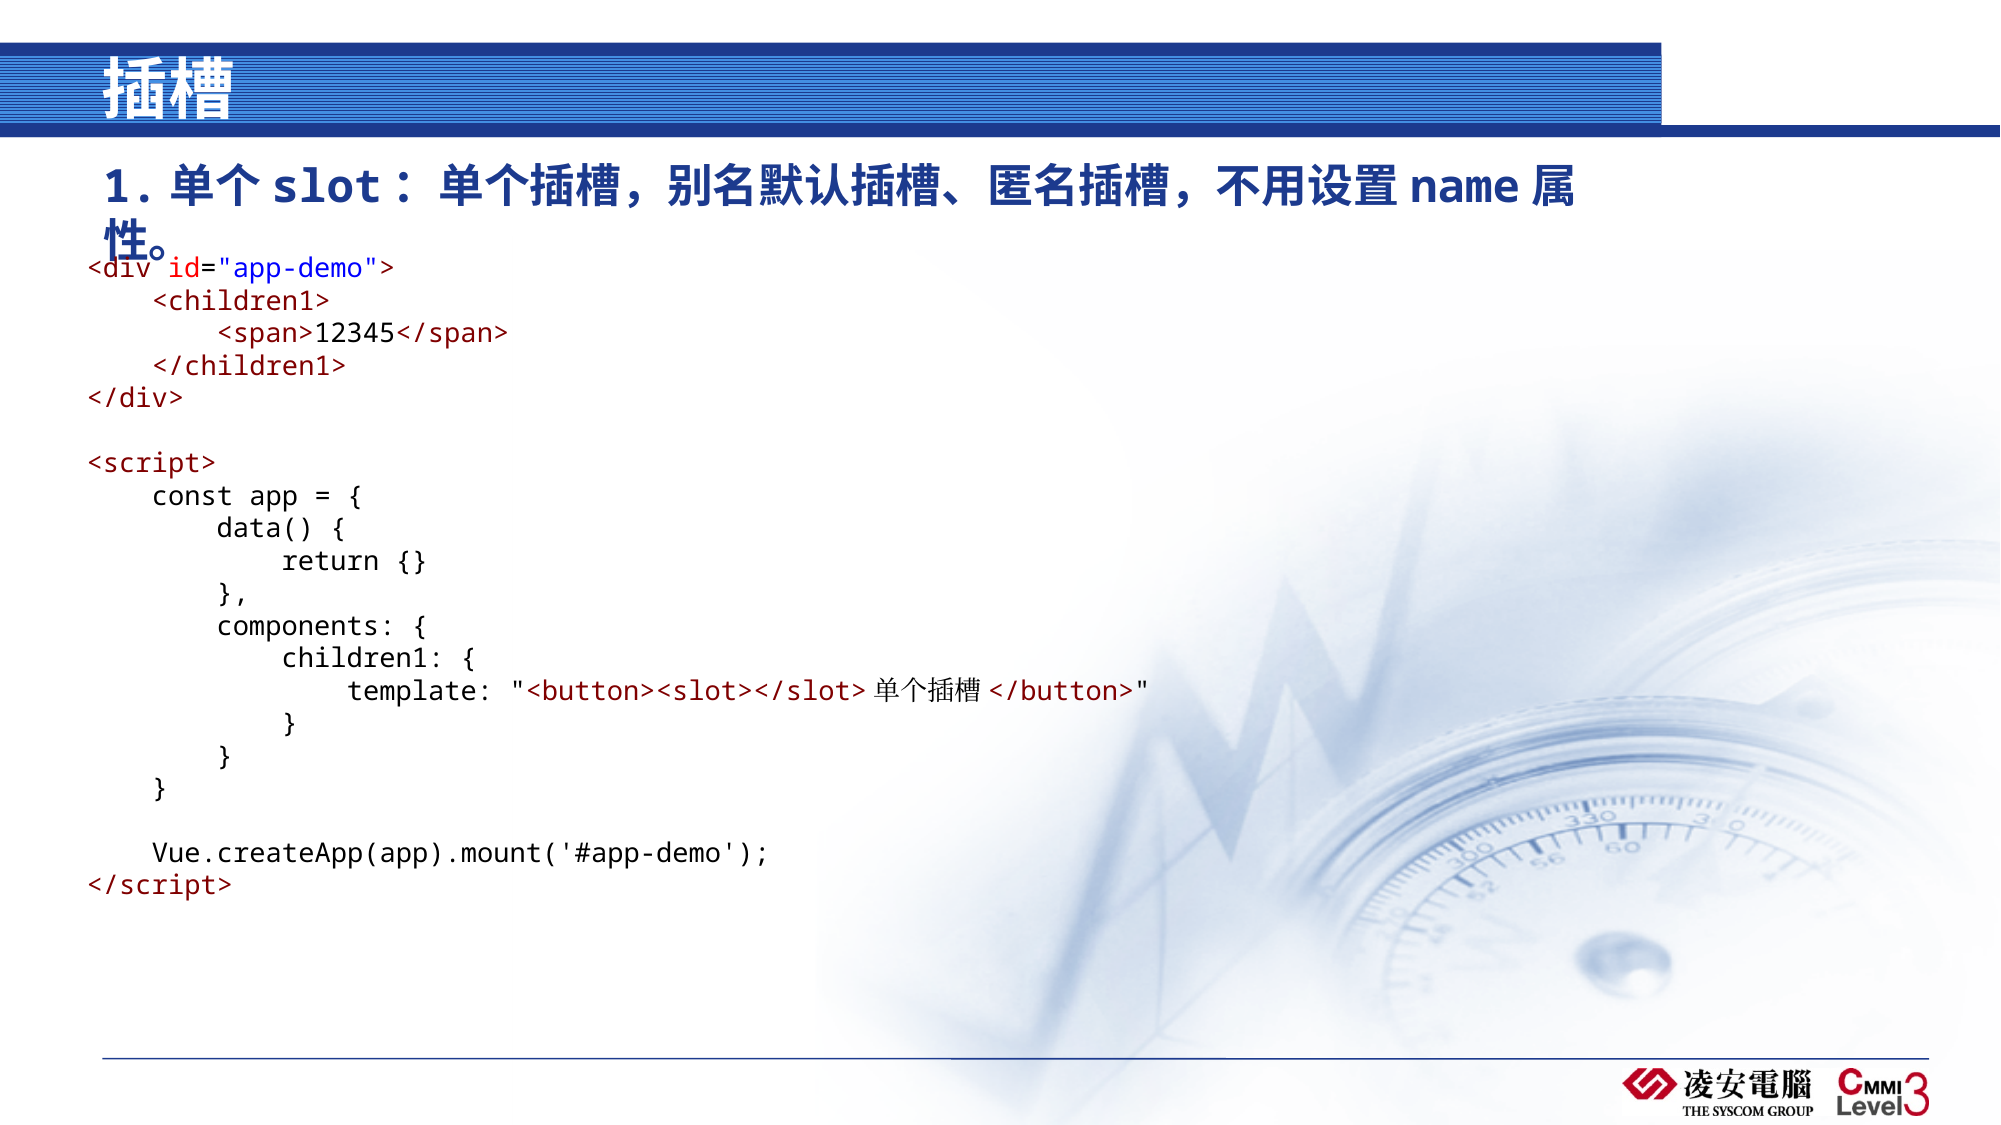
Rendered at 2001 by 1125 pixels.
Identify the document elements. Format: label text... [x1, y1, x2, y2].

text_box 1.单个slot：单个插槽，别名默认插槽、匿名插槽，不用设置name属性。 [88, 148, 1662, 274]
picture [511, 236, 2000, 1125]
title 插槽 [86, 37, 1505, 138]
text_box <div id="app-demo"> <children1> <span>12345</span> </children1> </div> <script> const app = { data() { return {} }, components: { children1: { template: "<button><slot></slot>单个插槽</button>" } } } Vue.createApp(app).mount('#app-demo'); </script> [72, 243, 1166, 908]
